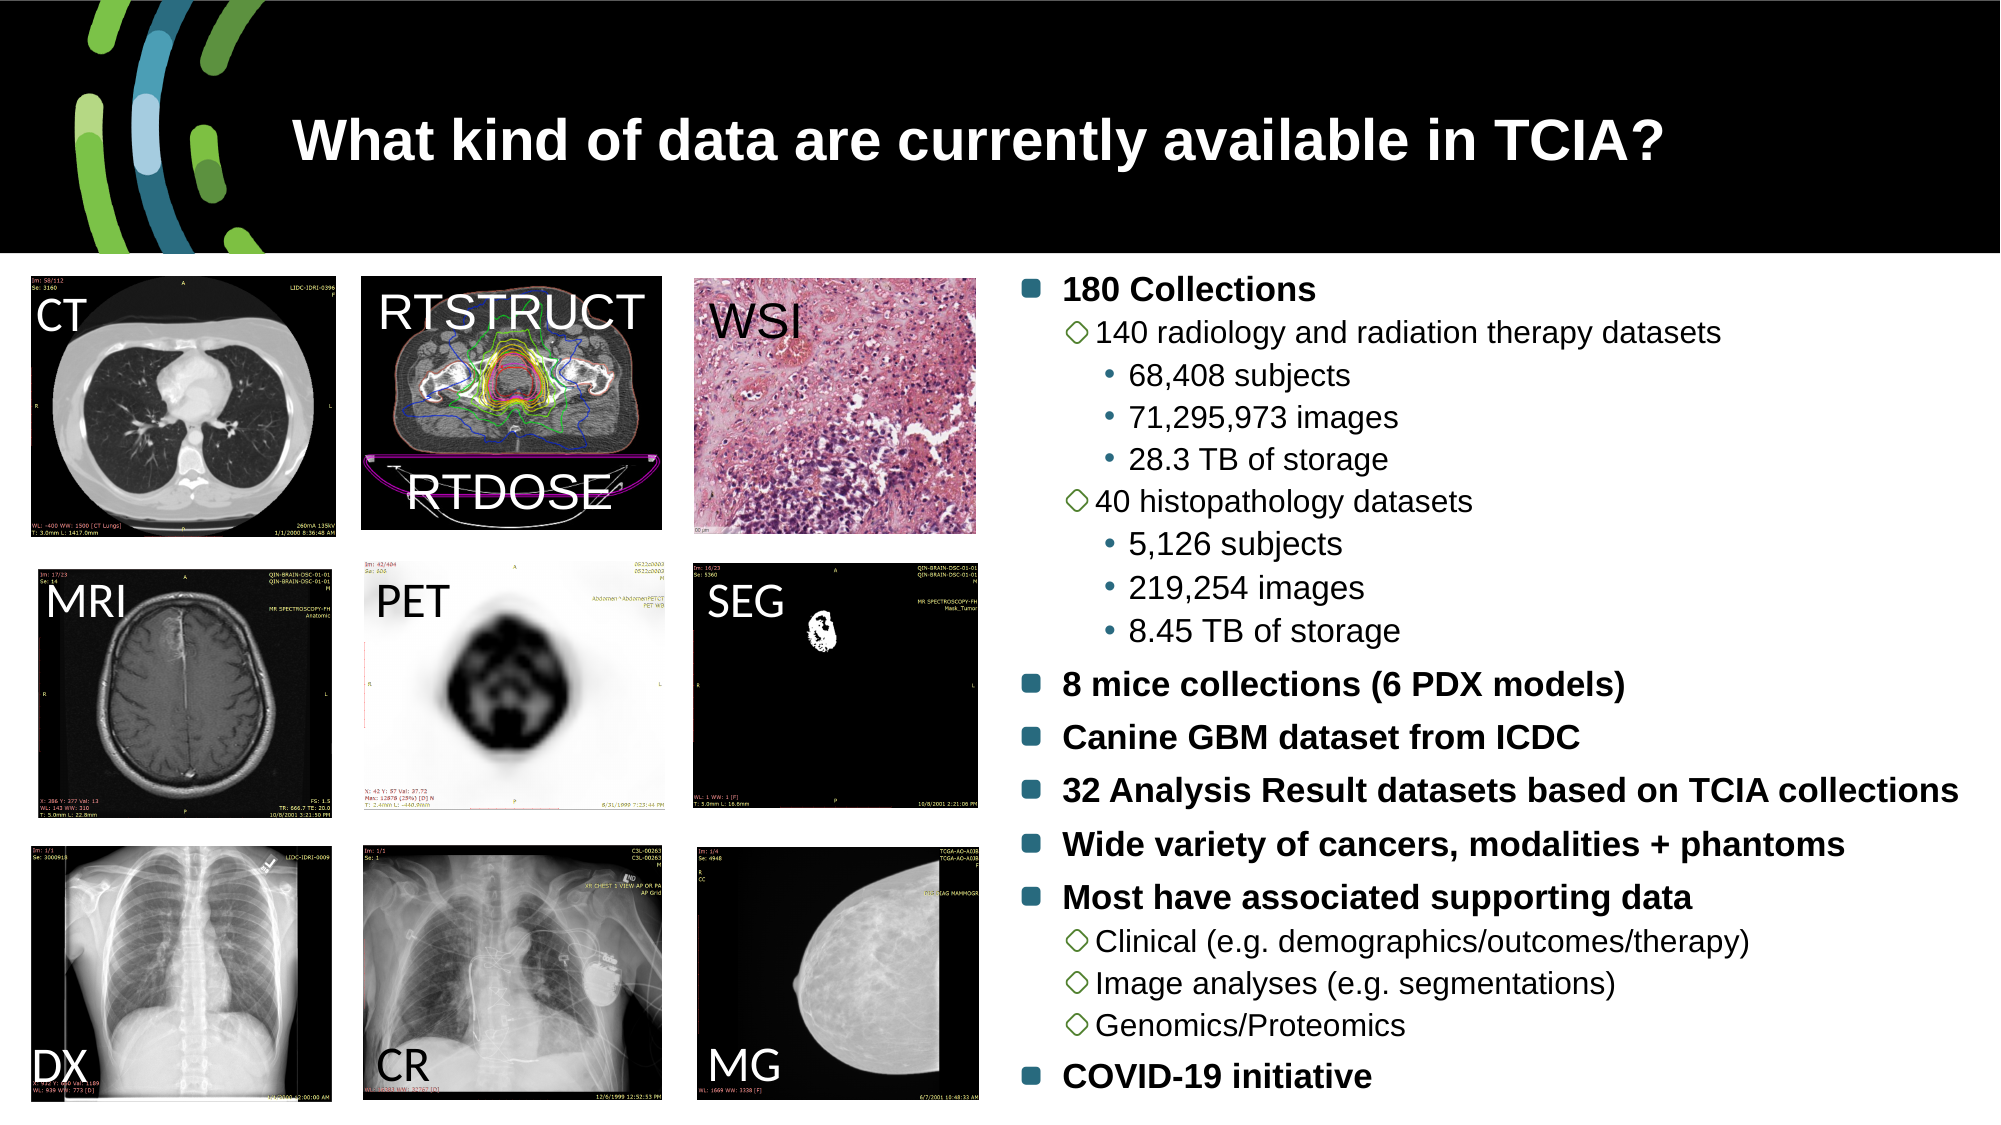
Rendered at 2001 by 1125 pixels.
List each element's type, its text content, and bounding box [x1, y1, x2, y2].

picture [0, 0, 682, 254]
list 180 Collections 140 radiology and radiation therapy datasets 68,408 subjects 71,295,973 images 28.3 TB of storage 40 histopathology datasets 5,126 subjects 219,254 images 8.45 TB of storage 8 mice collections (6 PDX models) Canine GBM dataset from ICDC 32 Analysis Result datasets based on TCIA collections Wide variety of cancers, modalities + phantoms Most have associated supporting data Clinical (e.g. demographics/outcomes/therapy) Image analyses (e.g. segmentations) Genomics/Proteomics COVID-19 initiative [1003, 263, 1984, 1125]
picture [1020, 778, 1042, 800]
picture [1020, 885, 1042, 907]
picture [1020, 672, 1042, 694]
picture [1020, 277, 1042, 299]
picture [1062, 925, 1092, 955]
title What kind of data are currently available in TCIA? [277, 33, 1959, 251]
picture [1020, 1065, 1042, 1086]
picture [1020, 832, 1042, 854]
picture [1062, 967, 1092, 997]
picture [1020, 725, 1042, 747]
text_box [16, 272, 979, 1102]
picture [1062, 1009, 1092, 1039]
picture [1062, 485, 1092, 515]
picture [1062, 317, 1092, 347]
